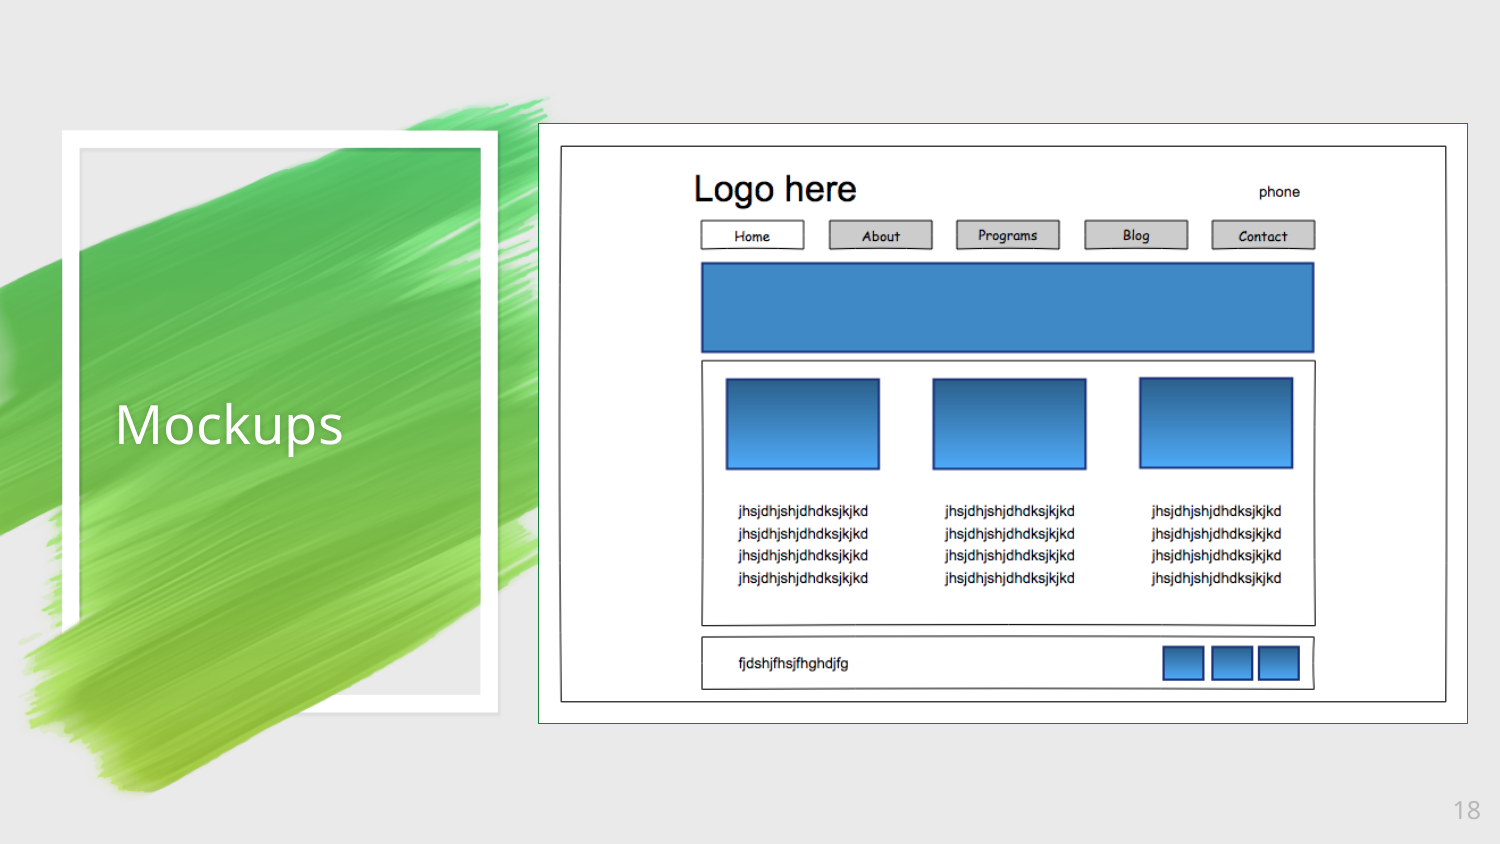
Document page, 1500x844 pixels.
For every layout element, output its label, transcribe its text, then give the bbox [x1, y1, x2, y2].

title Mockups [114, 149, 447, 696]
picture [0, 0, 1500, 844]
slide_number 18 [1391, 779, 1482, 844]
